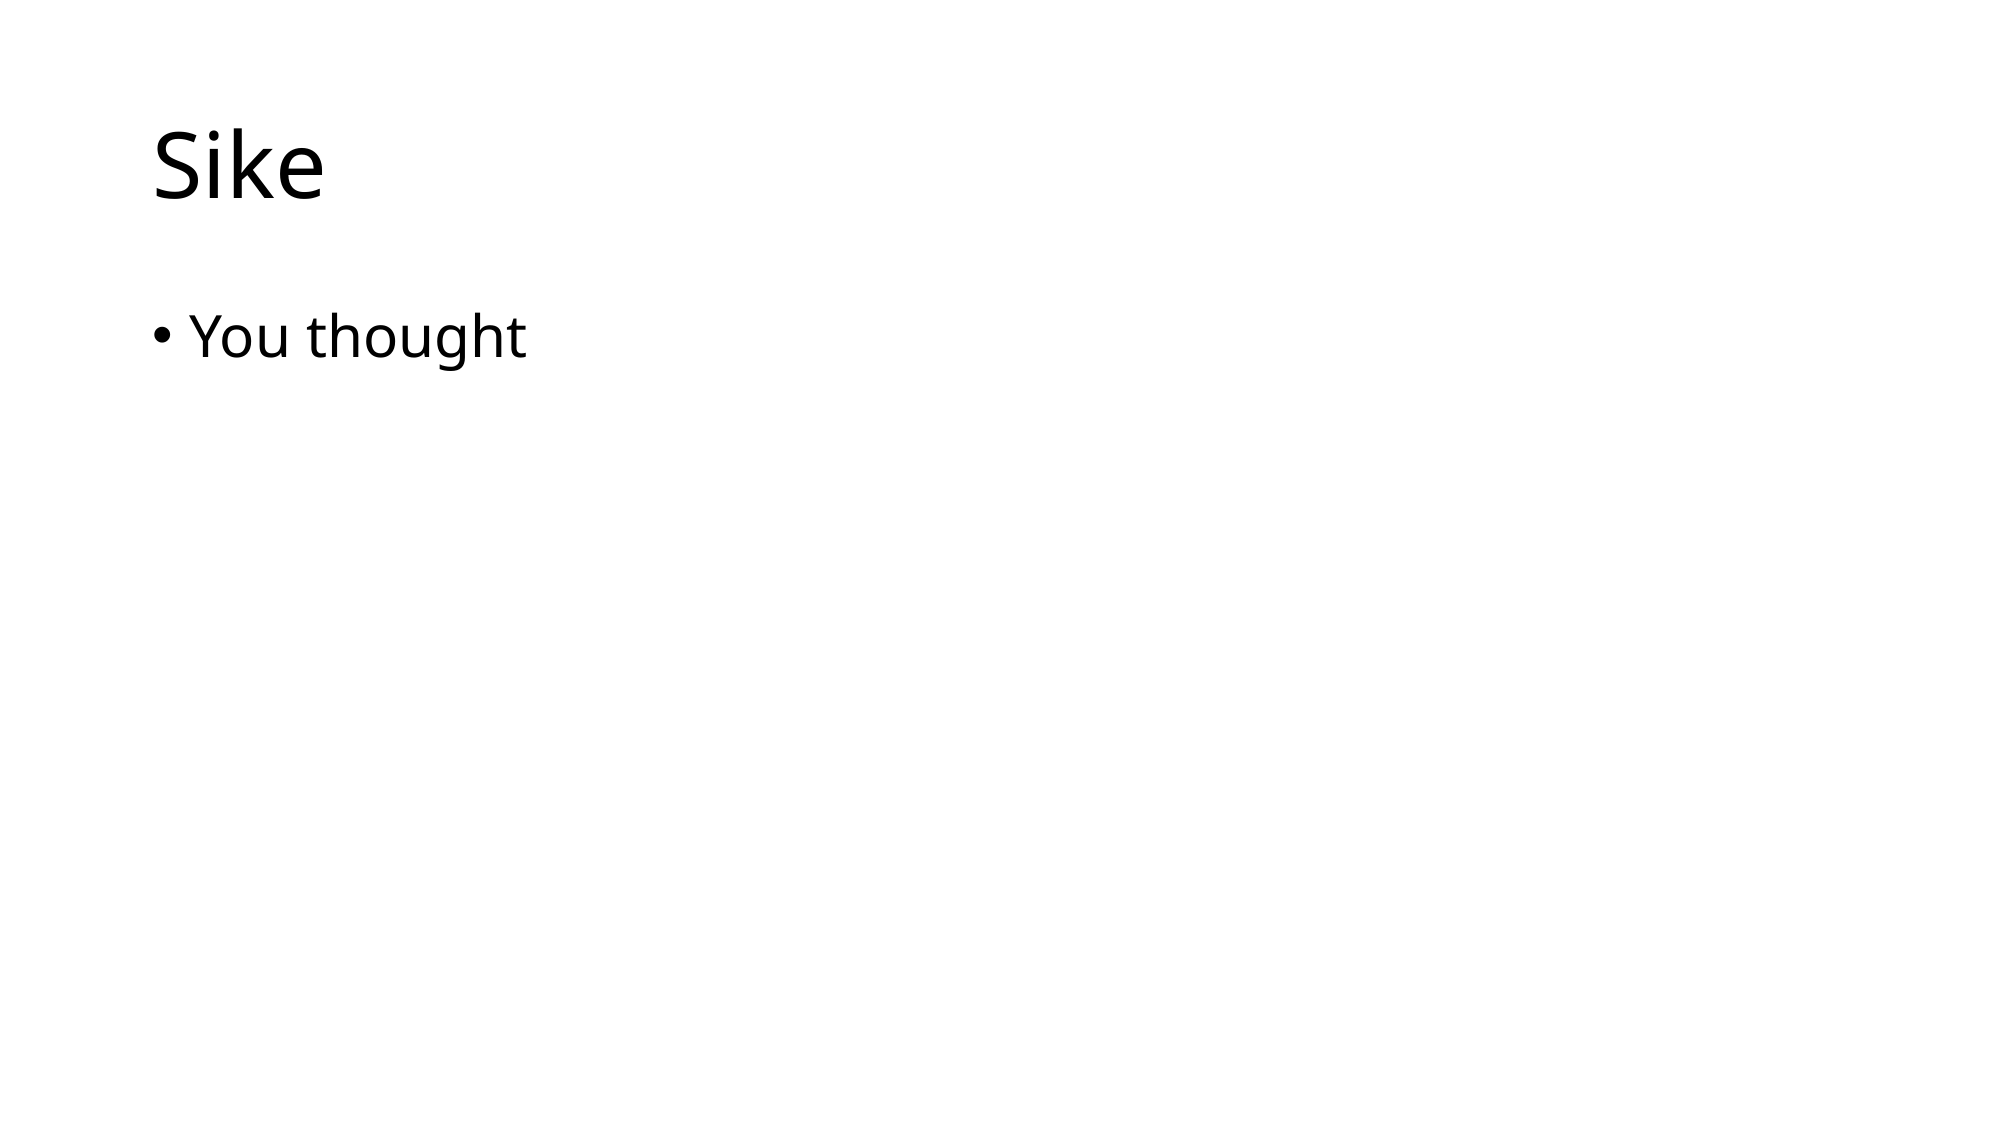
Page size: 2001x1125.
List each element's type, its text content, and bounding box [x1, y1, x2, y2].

list You thought [137, 299, 1863, 1014]
title Sike [137, 59, 1863, 278]
